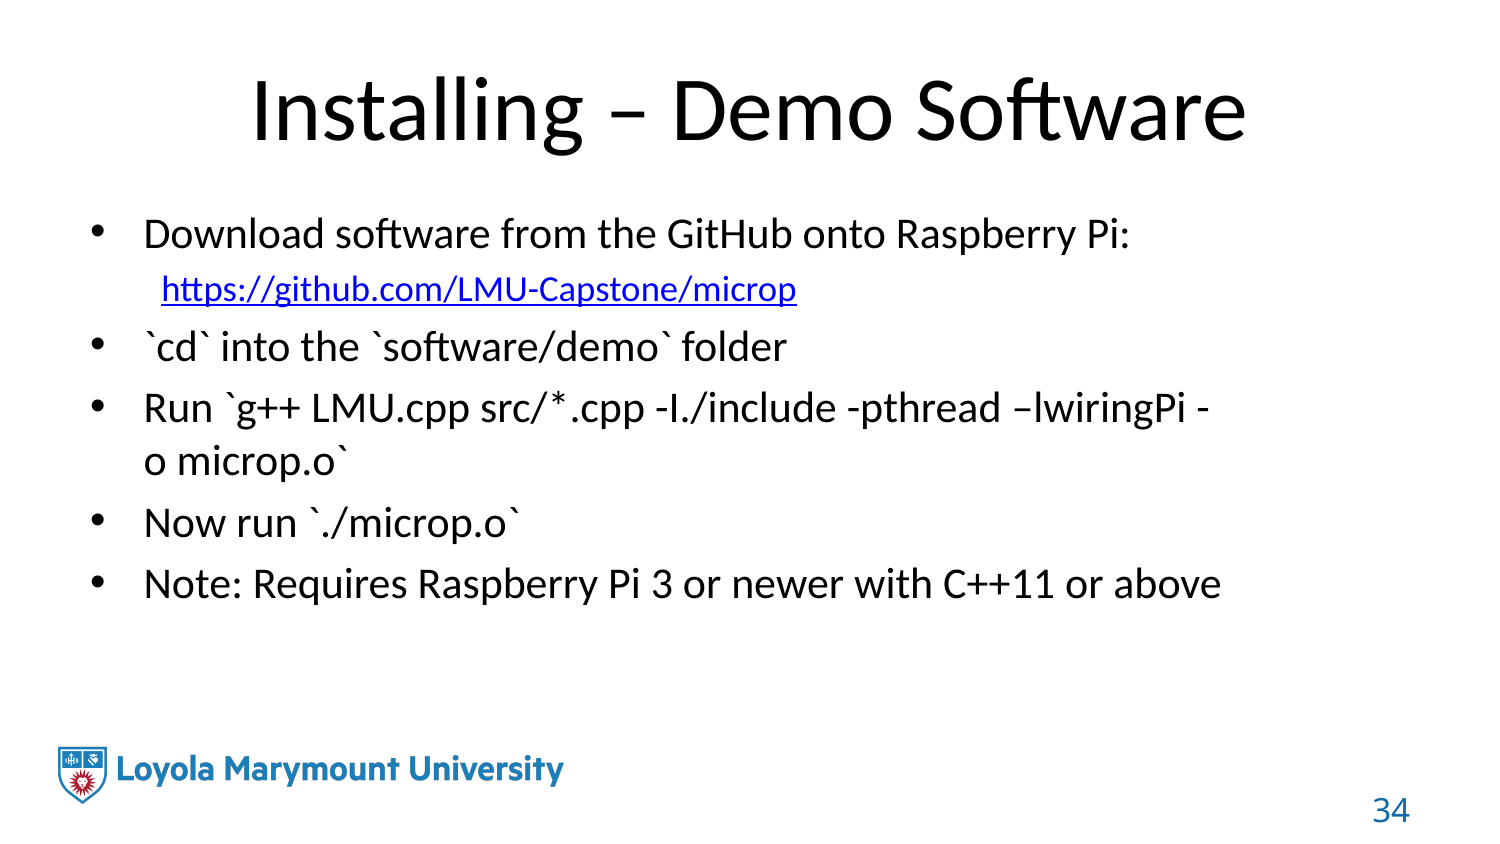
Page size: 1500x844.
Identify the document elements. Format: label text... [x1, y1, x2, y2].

title Installing – Demo Software [75, 33, 1425, 175]
slide_number 34 [1074, 782, 1425, 827]
list Download software from the GitHub onto Raspberry Pi: https://github.com/LMU-Capstone/microp `cd` into the `software/demo` folder Run `g++ LMU.cpp src/*.cpp -I./include -pthread –lwiringPi -o microp.o` Now run `./microp.o` Note: Requires Raspberry Pi 3 or newer with C++11 or above [75, 196, 1425, 619]
